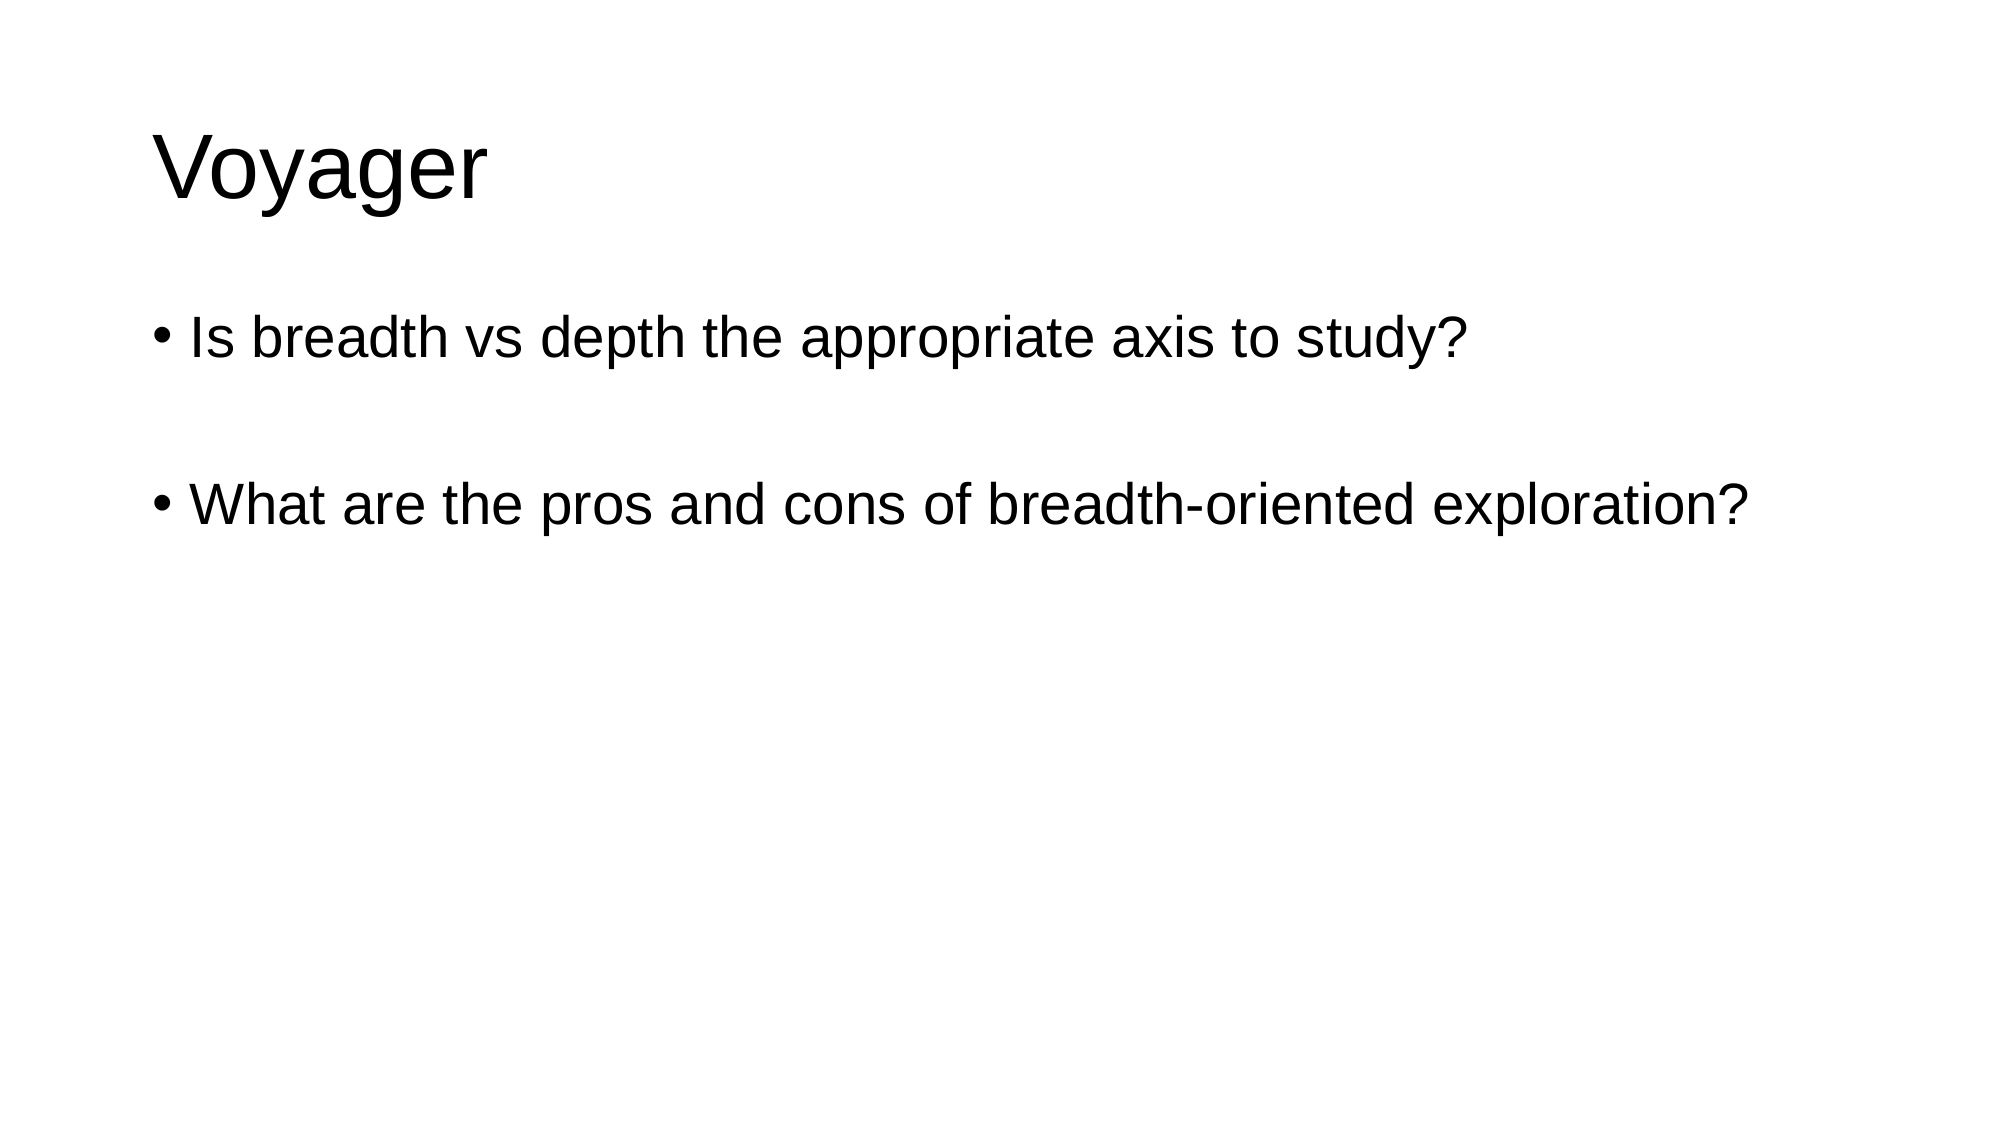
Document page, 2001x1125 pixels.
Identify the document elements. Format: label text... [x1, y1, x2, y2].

title Voyager [137, 59, 1863, 278]
list Is breadth vs depth the appropriate axis to study? What are the pros and cons of breadth-oriented exploration? [137, 299, 1863, 1014]
